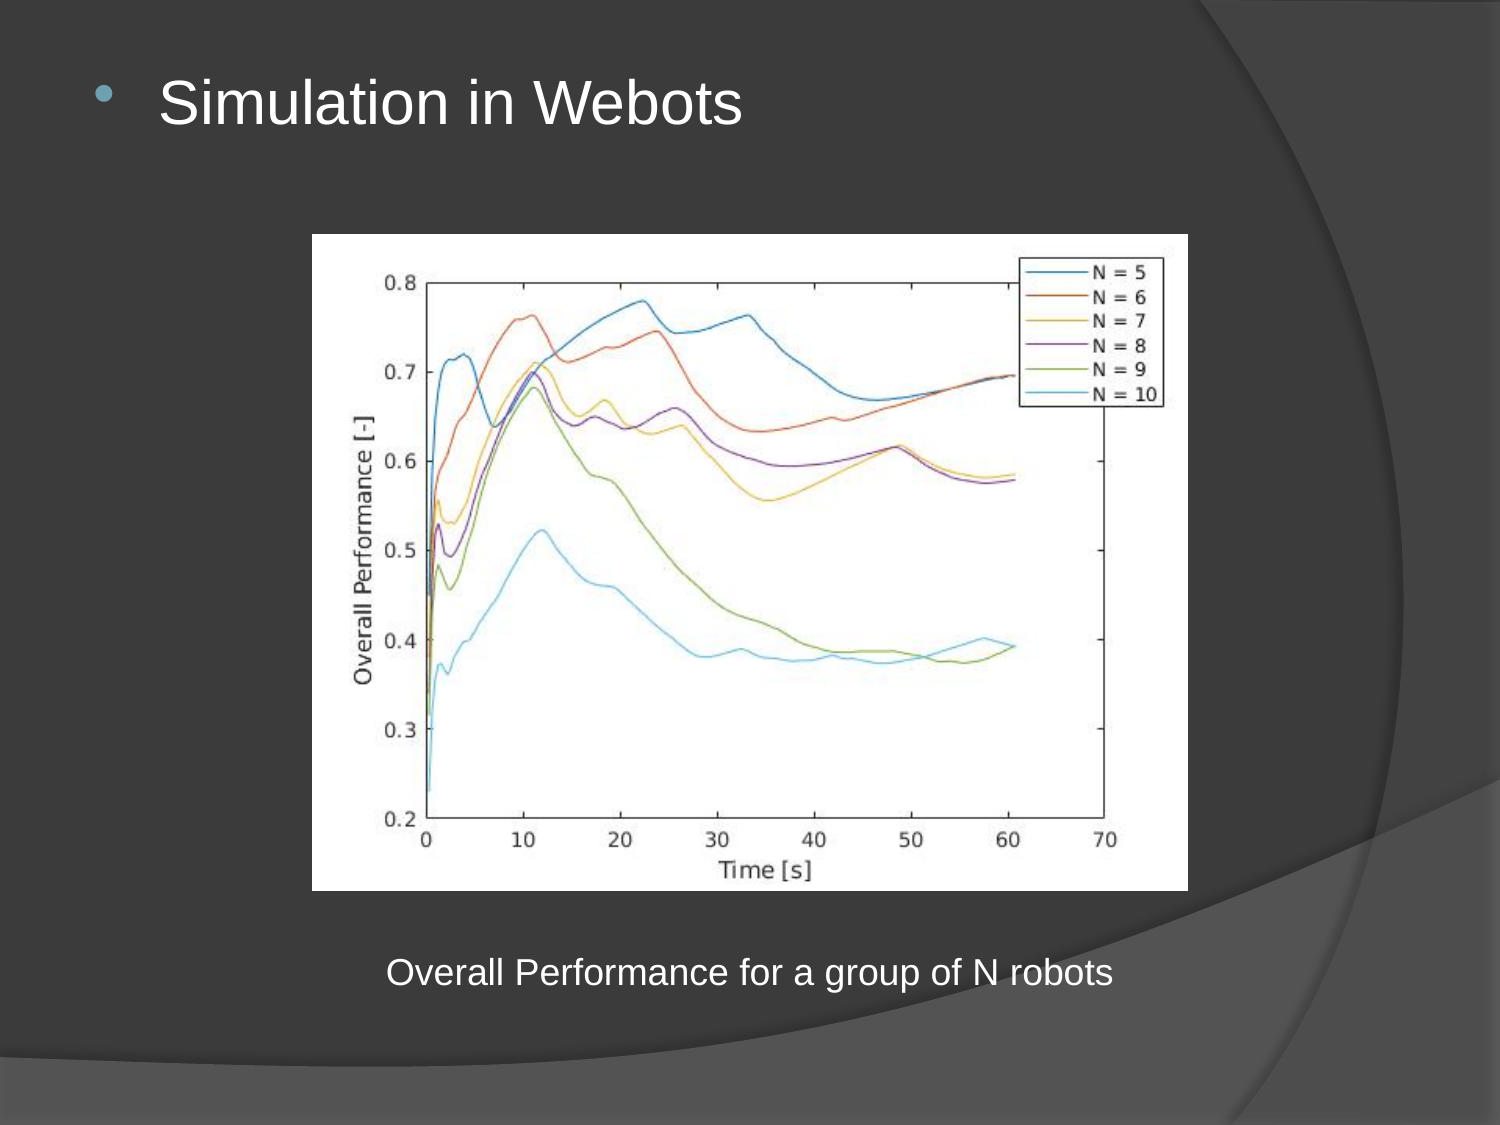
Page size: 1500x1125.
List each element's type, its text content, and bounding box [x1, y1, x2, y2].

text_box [312, 234, 1188, 1002]
list Simulation in Webots [75, 54, 1300, 797]
